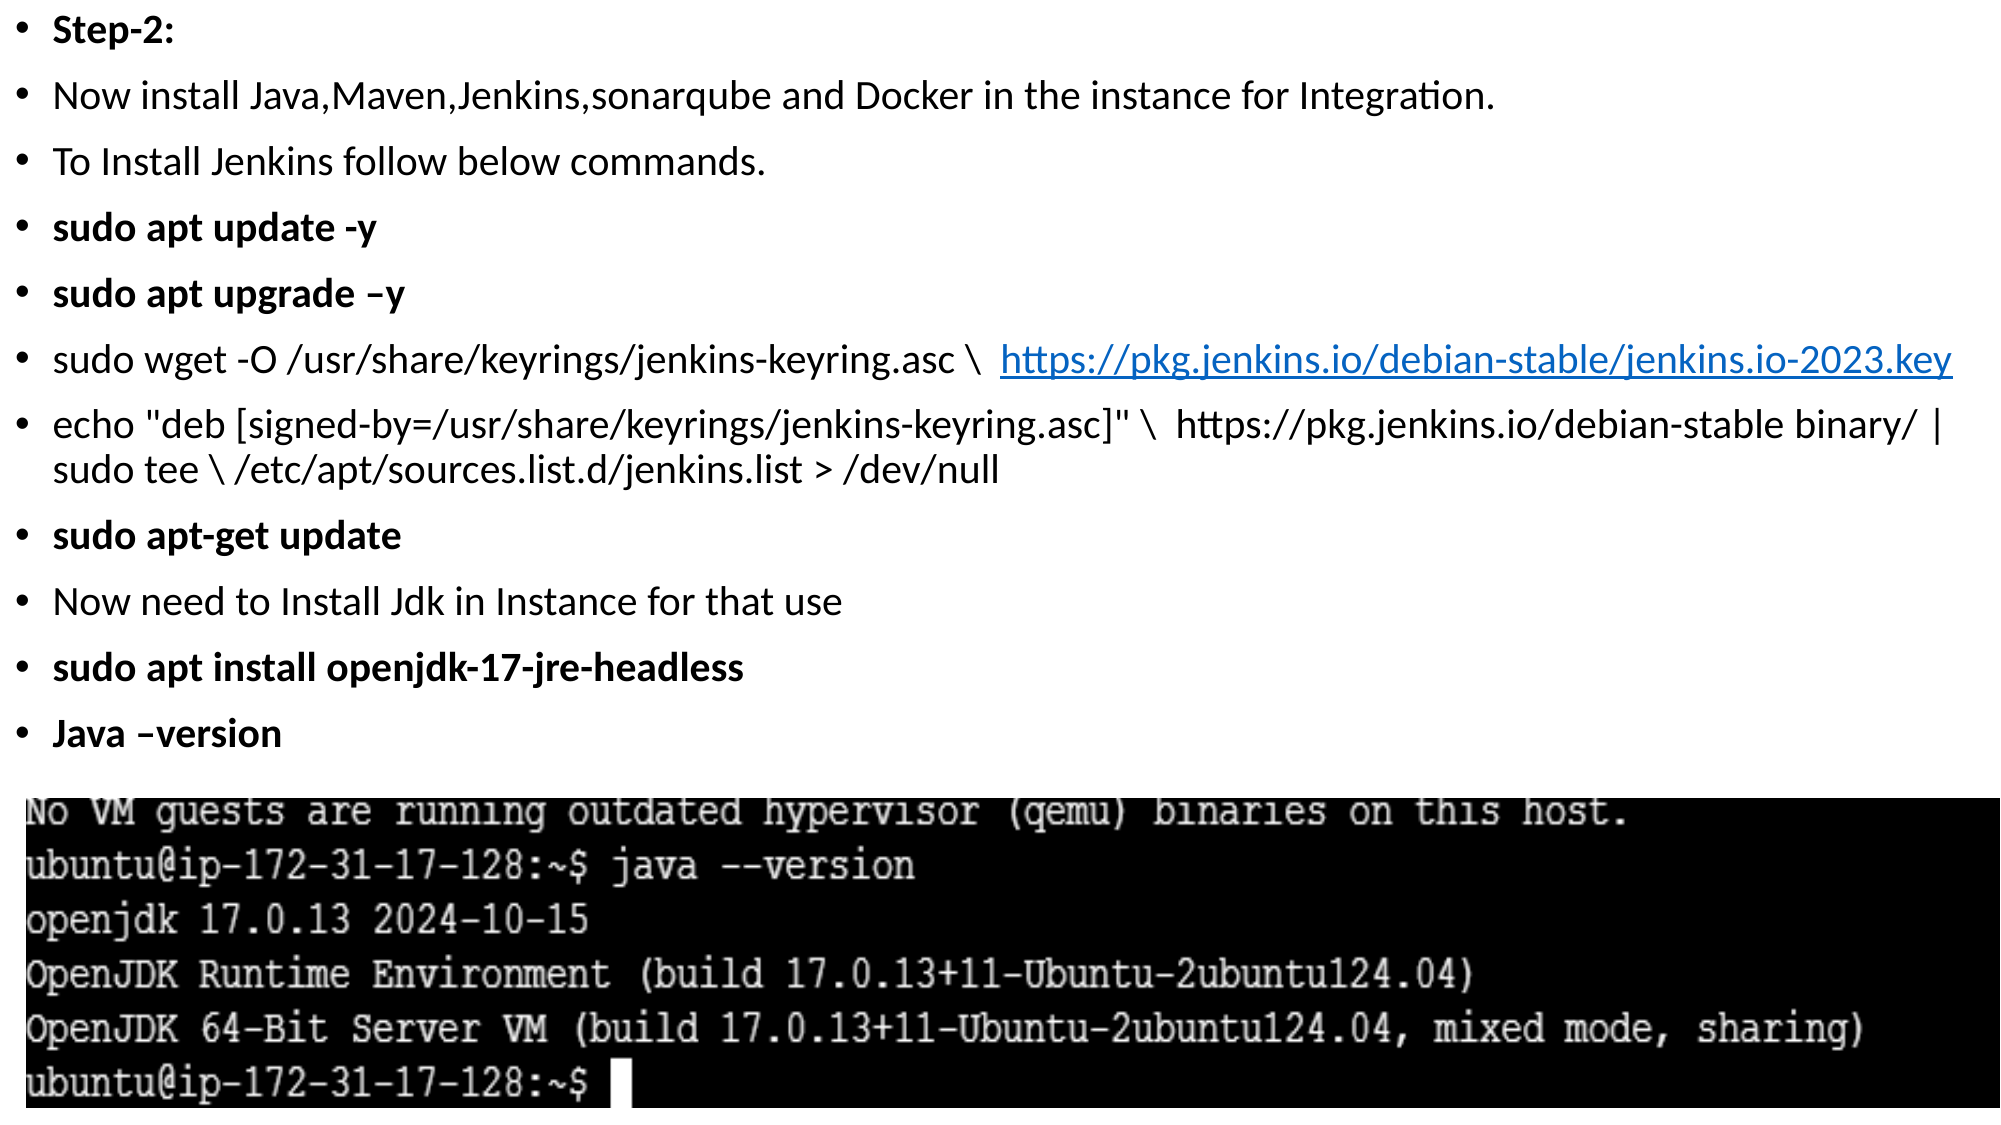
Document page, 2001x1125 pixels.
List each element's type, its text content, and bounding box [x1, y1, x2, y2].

picture [26, 798, 2000, 1108]
list Step-2: Now install Java,Maven,Jenkins,sonarqube and Docker in the instance for Integration. To Install Jenkins follow below commands. sudo apt update -y sudo apt upgrade –y sudo wget -O /usr/share/keyrings/jenkins-keyring.asc \ https://pkg.jenkins.io/debian-stable/jenkins.io-2023.key echo "deb [signed-by=/usr/share/keyrings/jenkins-keyring.asc]" \ https://pkg.jenkins.io/debian-stable binary/ | sudo tee \ /etc/apt/sources.list.d/jenkins.list > /dev/null sudo apt-get update Now need to Install Jdk in Instance for that use sudo apt install openjdk-17-jre-headless Java –version [0, 0, 2000, 1125]
